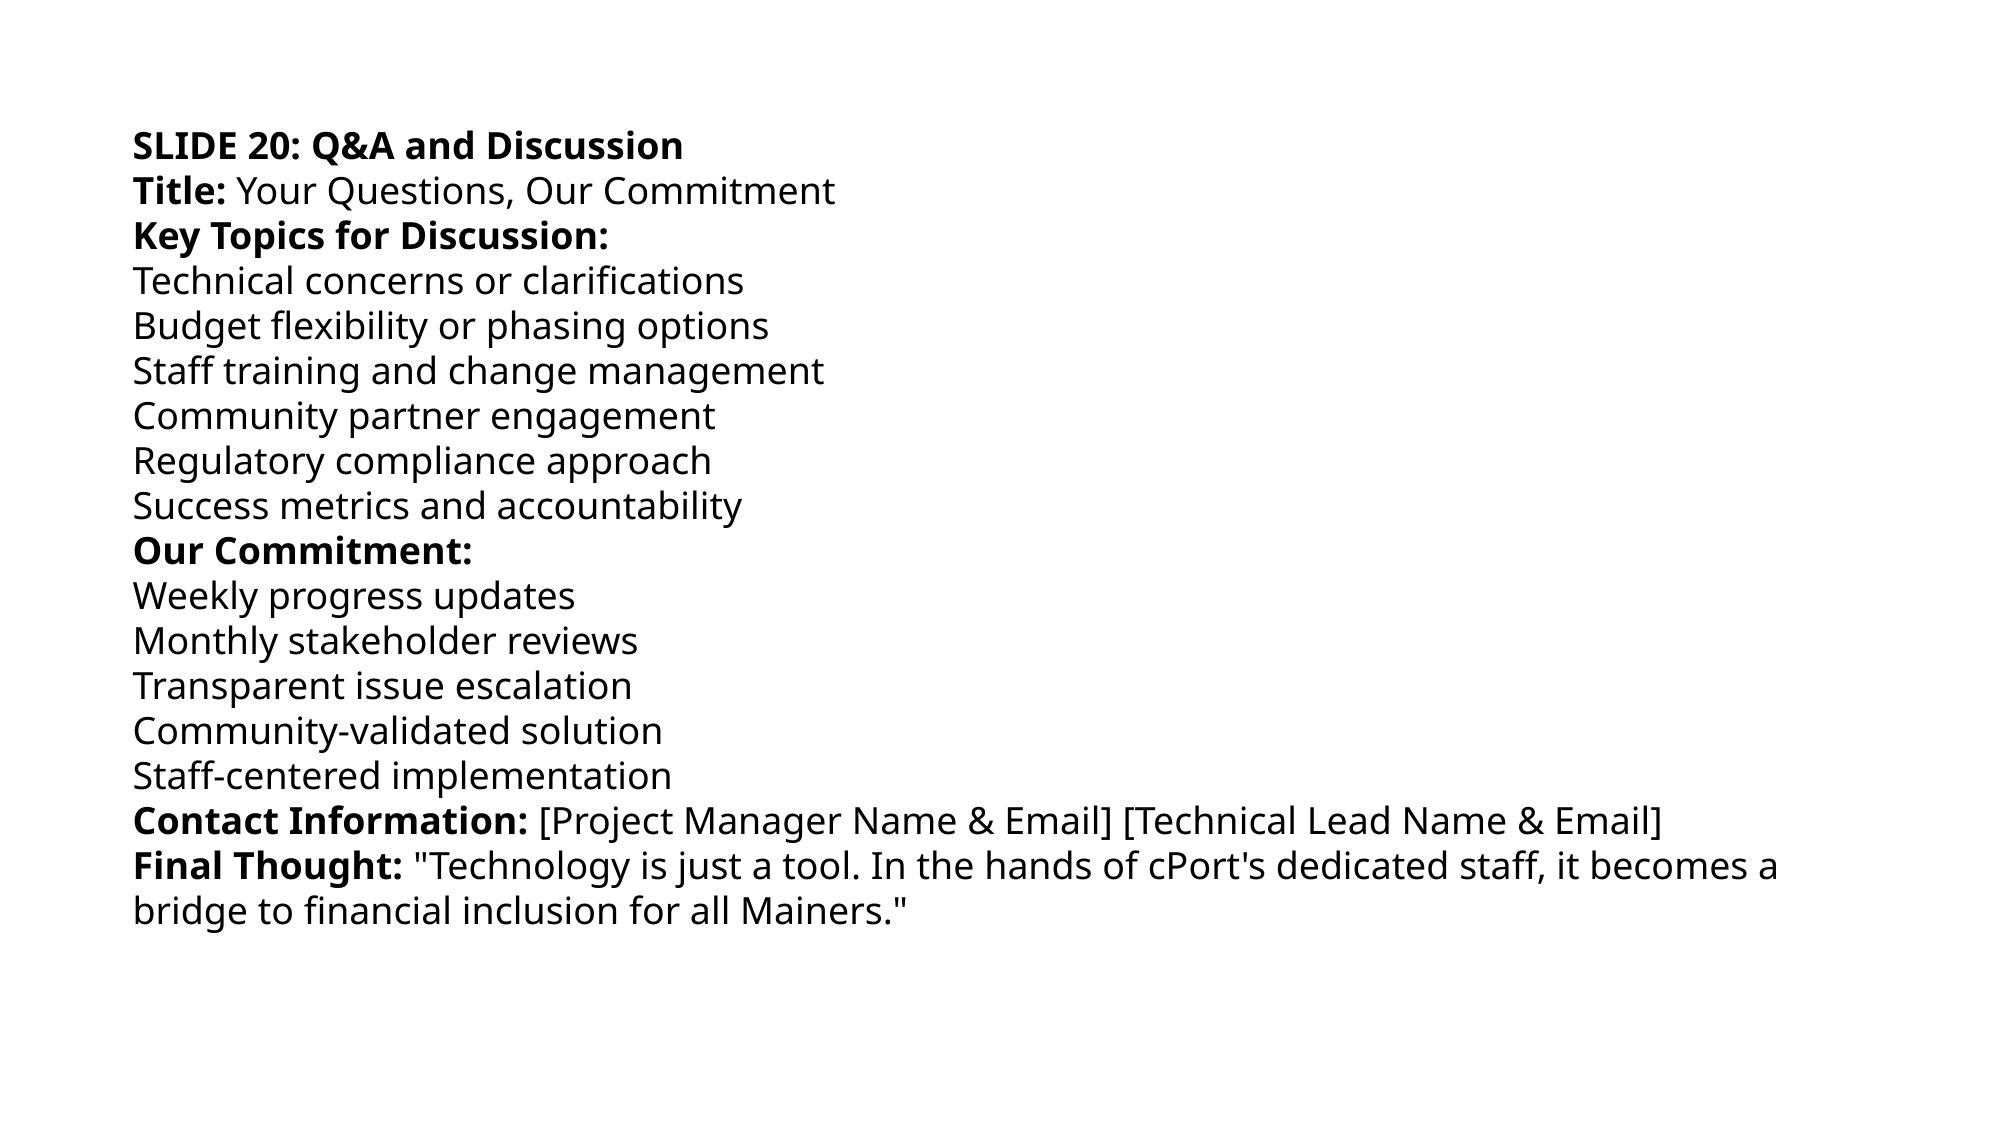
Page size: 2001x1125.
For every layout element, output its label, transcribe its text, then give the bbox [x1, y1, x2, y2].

text_box SLIDE 20: Q&A and Discussion Title: Your Questions, Our Commitment Key Topics for Discussion: Technical concerns or clarifications Budget flexibility or phasing options Staff training and change management Community partner engagement Regulatory compliance approach Success metrics and accountability Our Commitment: Weekly progress updates Monthly stakeholder reviews Transparent issue escalation Community-validated solution Staff-centered implementation Contact Information: [Project Manager Name & Email] [Technical Lead Name & Email] Final Thought: "Technology is just a tool. In the hands of cPort's dedicated staff, it becomes a bridge to financial inclusion for all Mainers." [117, 114, 1843, 985]
